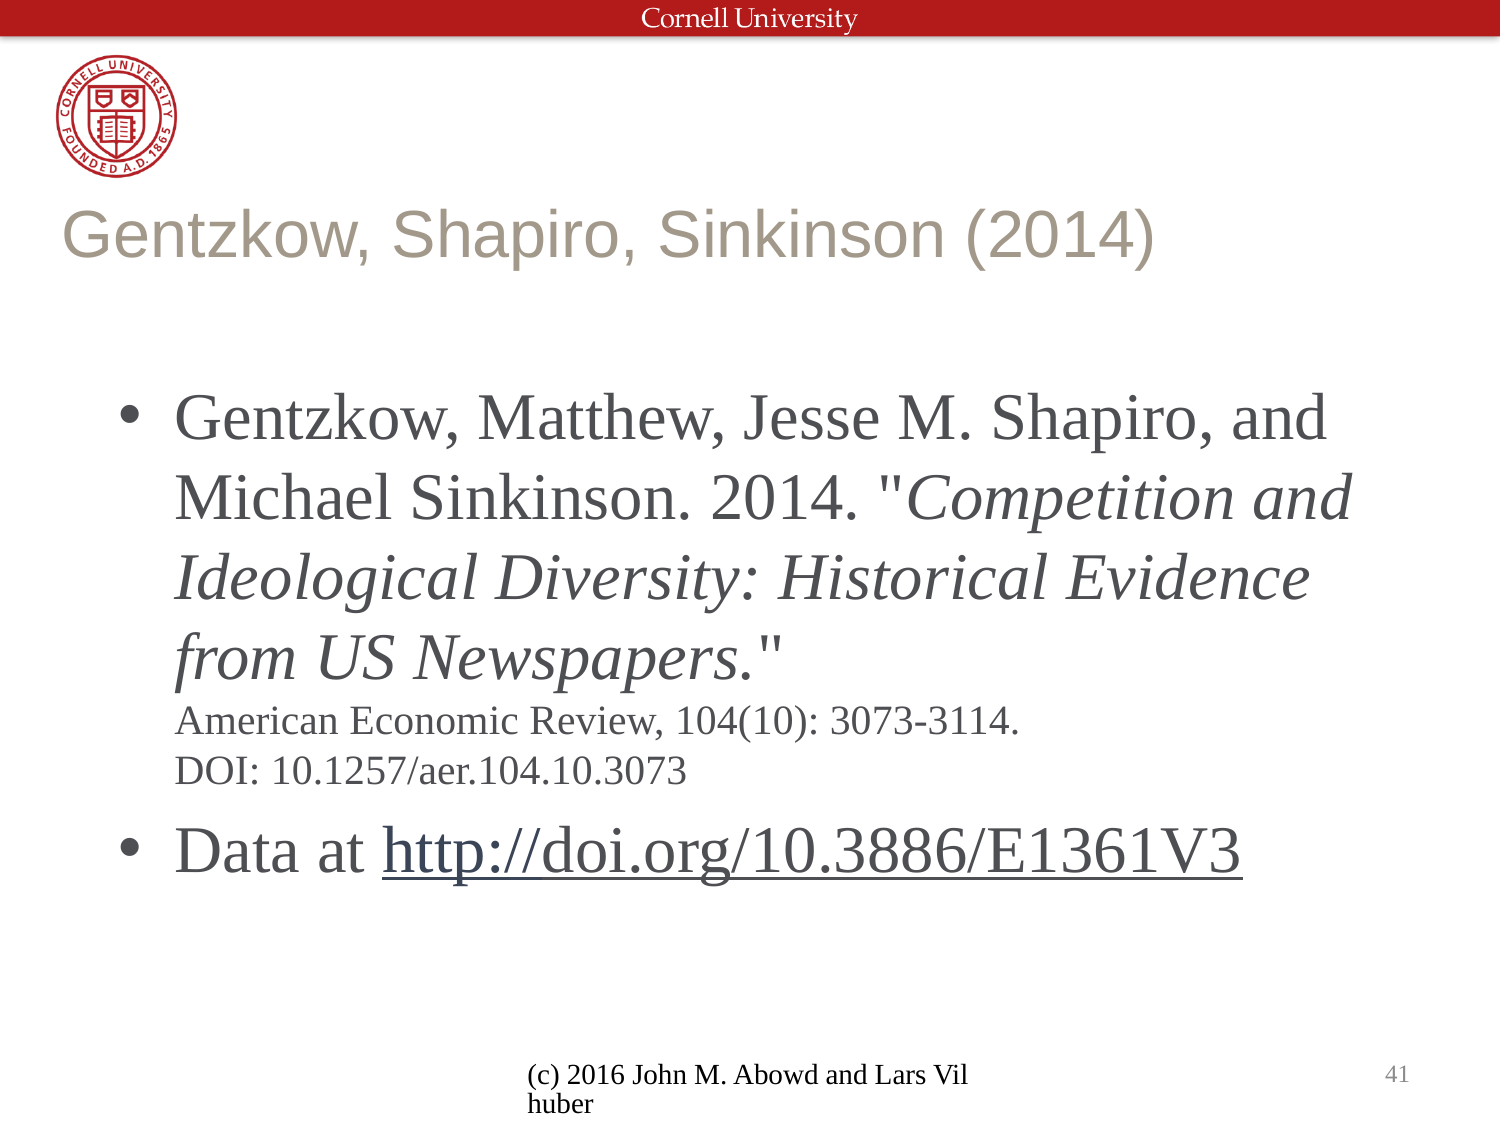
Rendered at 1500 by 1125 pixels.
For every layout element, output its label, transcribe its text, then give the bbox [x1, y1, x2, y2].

slide_number 41 [1074, 1042, 1425, 1103]
picture [635, 0, 858, 60]
list Gentzkow, Matthew, Jesse M. Shapiro, and Michael Sinkinson. 2014. "Competition and Ideological Diversity: Historical Evidence from US Newspapers." American Economic Review, 104(10): 3073-3114. DOI: 10.1257/aer.104.10.3073 Data at http://doi.org/10.3886/E1361V3 [103, 365, 1397, 901]
title Gentzkow, Shapiro, Sinkinson (2014) [46, 174, 1471, 288]
picture [50, 50, 195, 174]
footer (c) 2016 John M. Abowd and Lars Vilhuber [512, 1042, 988, 1103]
